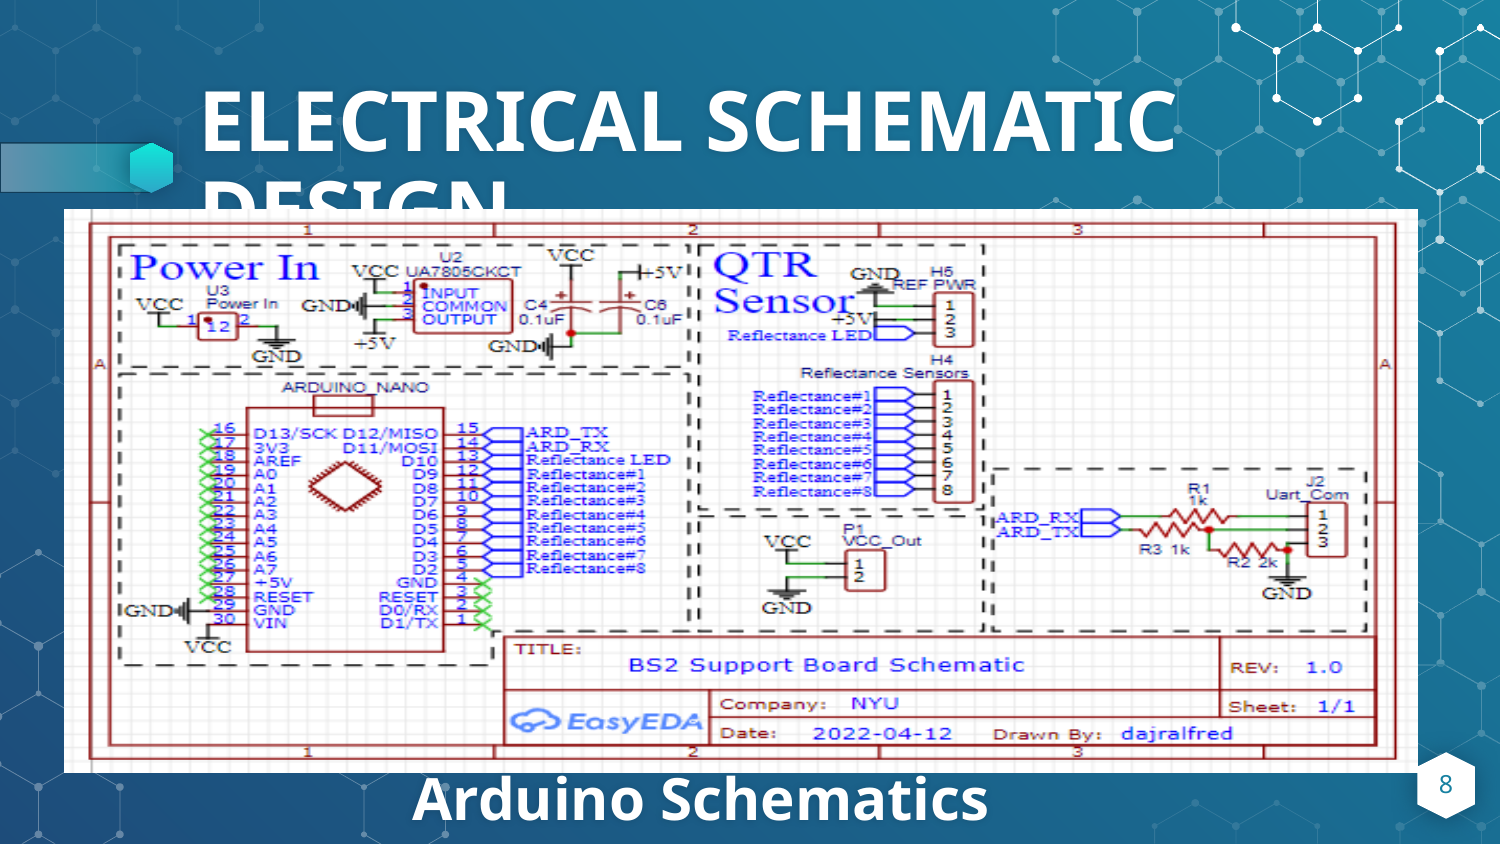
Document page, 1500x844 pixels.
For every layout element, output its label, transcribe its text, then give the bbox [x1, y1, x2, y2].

slide_number 8 [1417, 752, 1475, 819]
title ELECTRICAL SCHEMATIC DESIGN [198, 140, 1500, 198]
text_box Arduino Schematics [50, 772, 1353, 831]
picture [64, 209, 1418, 774]
